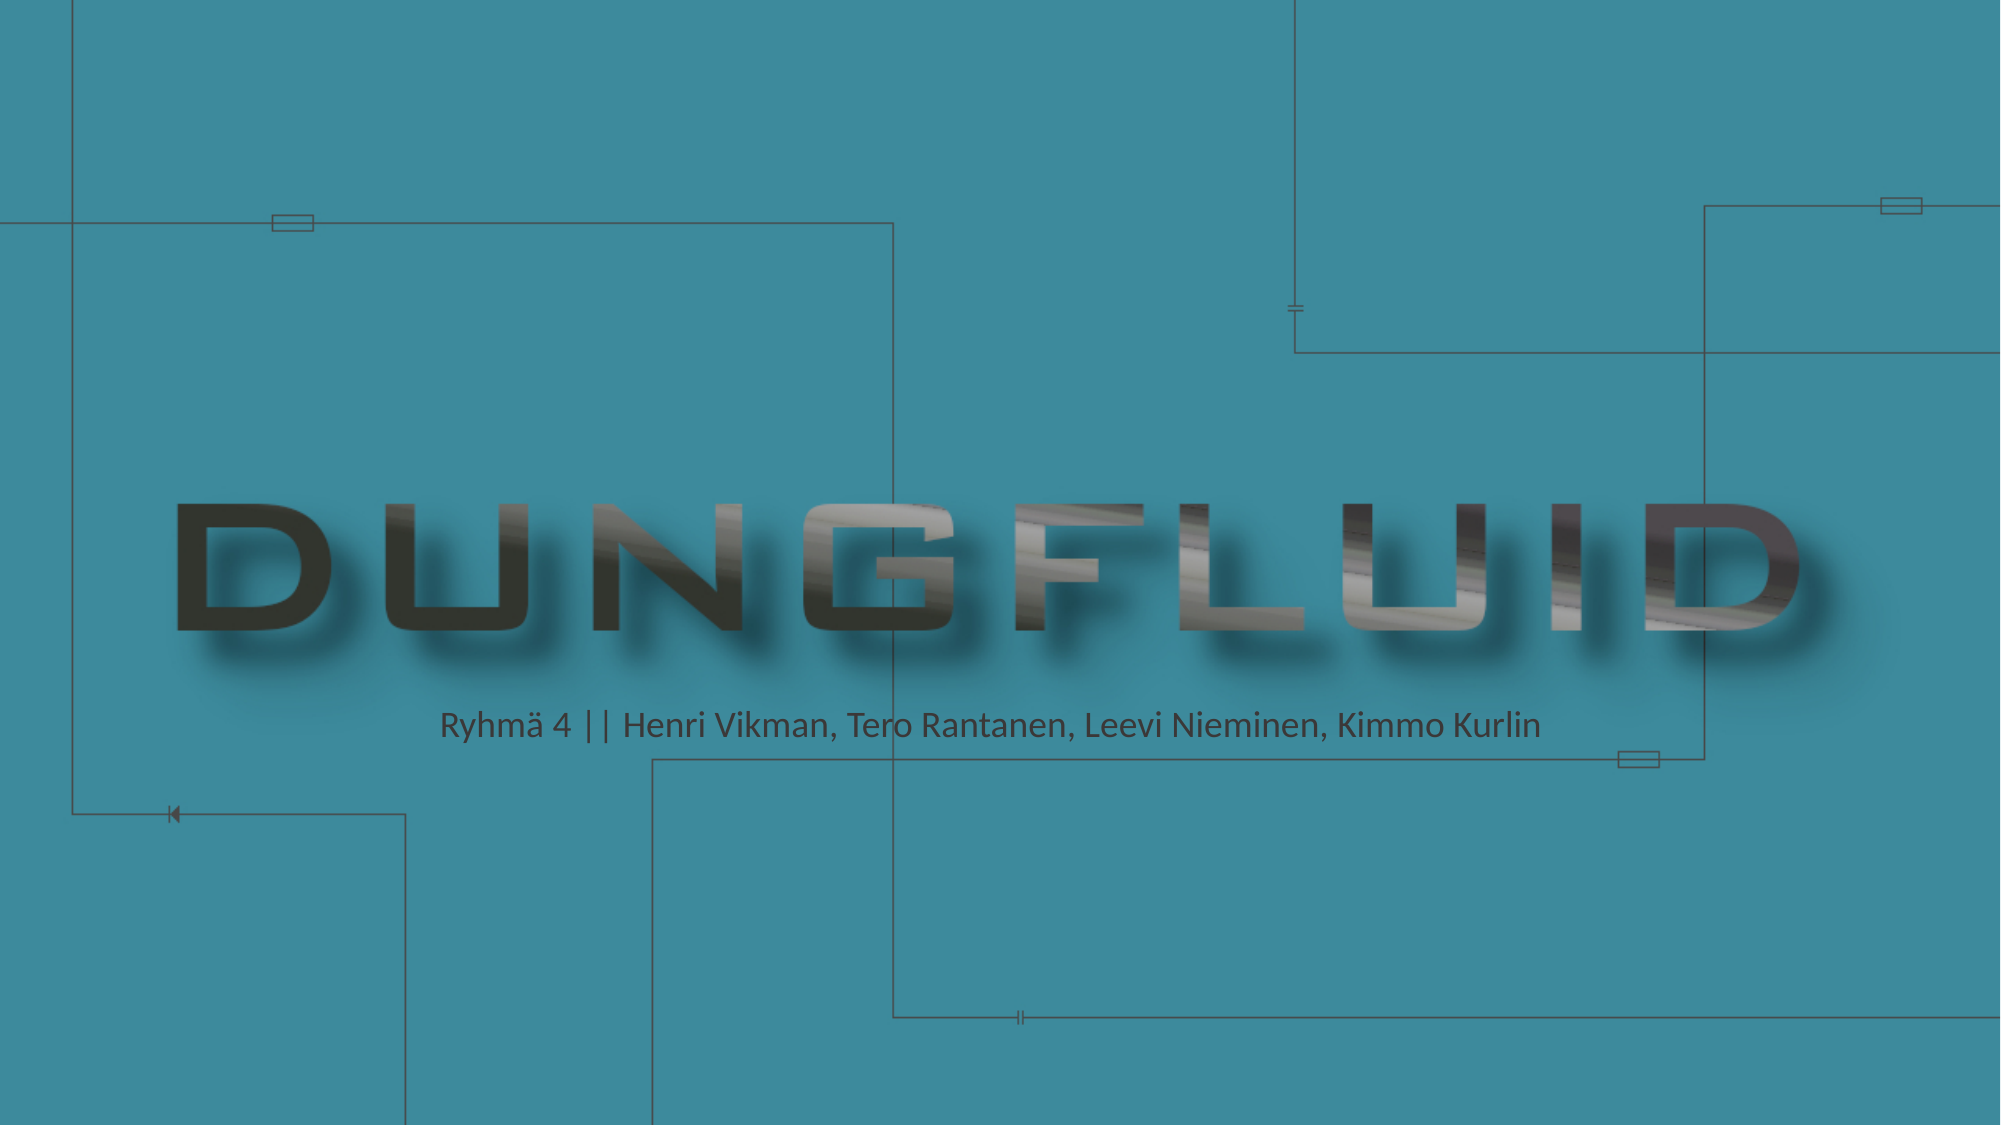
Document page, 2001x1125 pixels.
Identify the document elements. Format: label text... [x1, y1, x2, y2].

picture [0, 0, 2001, 1125]
text_box Ryhmä 4 || Henri Vikman, Tero Rantanen, Leevi Nieminen, Kimmo Kurlin [425, 692, 1575, 752]
